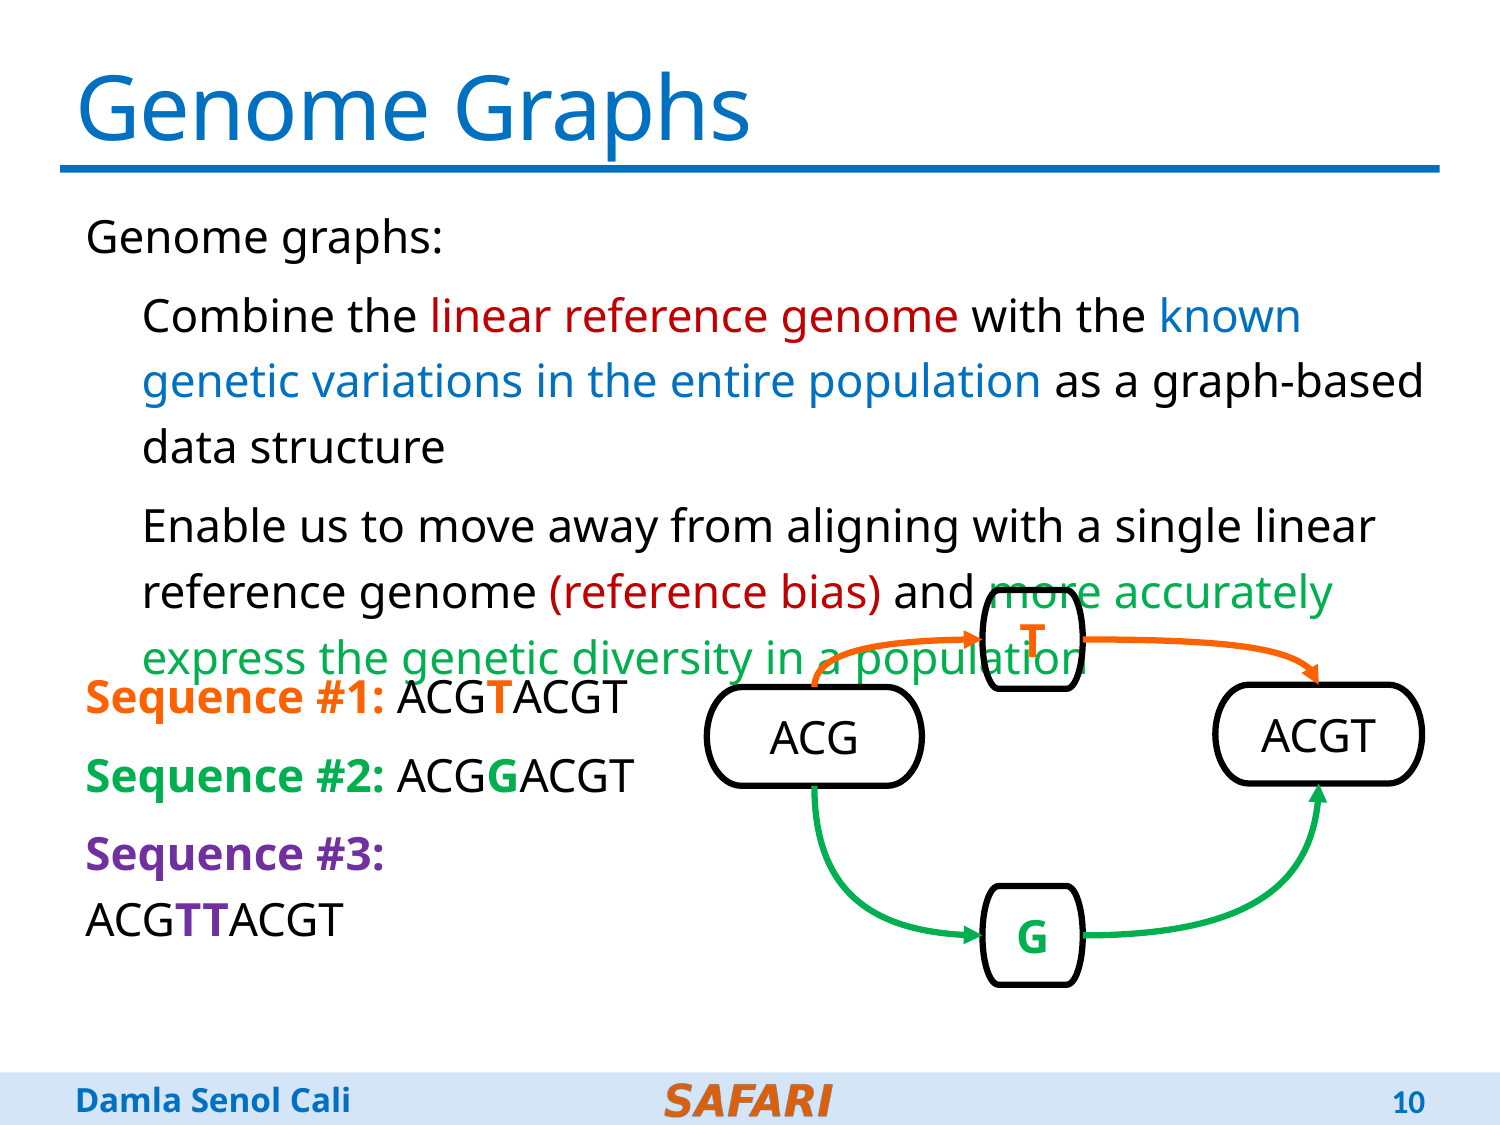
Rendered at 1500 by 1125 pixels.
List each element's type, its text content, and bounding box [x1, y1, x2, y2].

text_box ACG [706, 687, 920, 786]
slide_number 10 [1233, 1077, 1440, 1123]
text_box G [982, 886, 1083, 985]
text_box Sequence #1: ACGTACGT Sequence #2: ACGGACGT Sequence #3: ACGTTACGT [60, 649, 643, 1032]
title Genome Graphs [60, 42, 1440, 166]
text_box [823, 776, 974, 946]
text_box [874, 578, 923, 749]
picture [663, 1075, 837, 1125]
text_box T [982, 590, 1083, 689]
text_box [1082, 783, 1320, 937]
text_box ACGT [1215, 684, 1423, 784]
list Genome graphs: Combine the linear reference genome with the known genetic variations in the entire population as a graph-based data structure Enable us to move away from aligning with a single linear reference genome (reference bias) and more accurately express the genetic diversity in a population [60, 189, 1440, 595]
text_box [1082, 639, 1320, 686]
